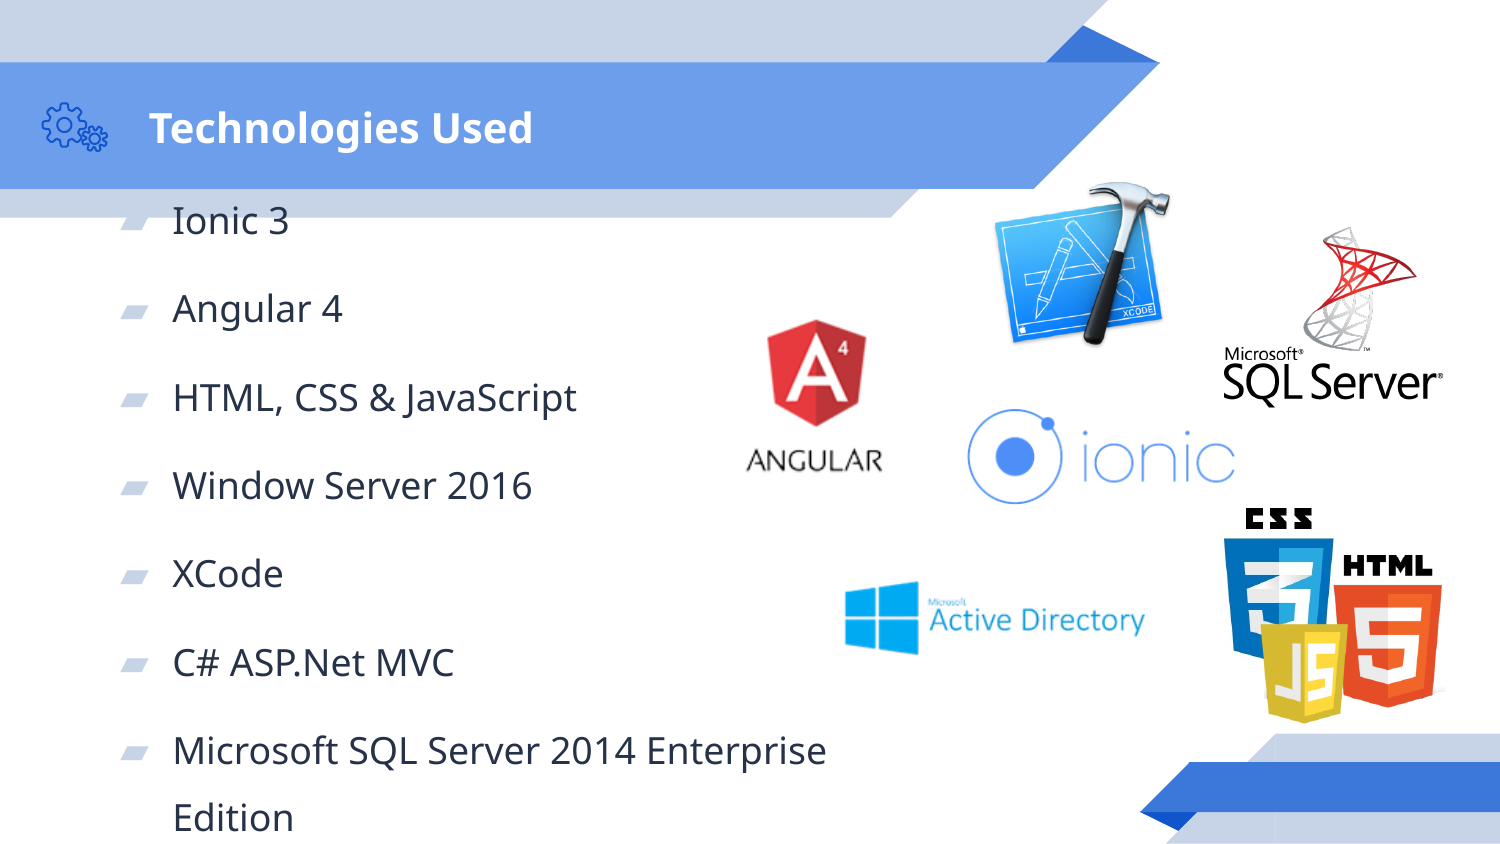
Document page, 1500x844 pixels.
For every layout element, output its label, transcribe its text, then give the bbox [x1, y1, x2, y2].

list Ionic 3 Angular 4 HTML, CSS & JavaScript Window Server 2016 XCode C# ASP.Net MVC Microsoft SQL Server 2014 Enterprise Edition [82, 230, 895, 784]
picture [805, 530, 1173, 704]
title Technologies Used [133, 64, 1035, 190]
picture [991, 175, 1173, 357]
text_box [42, 103, 108, 152]
picture [719, 287, 913, 504]
picture [965, 225, 1445, 725]
